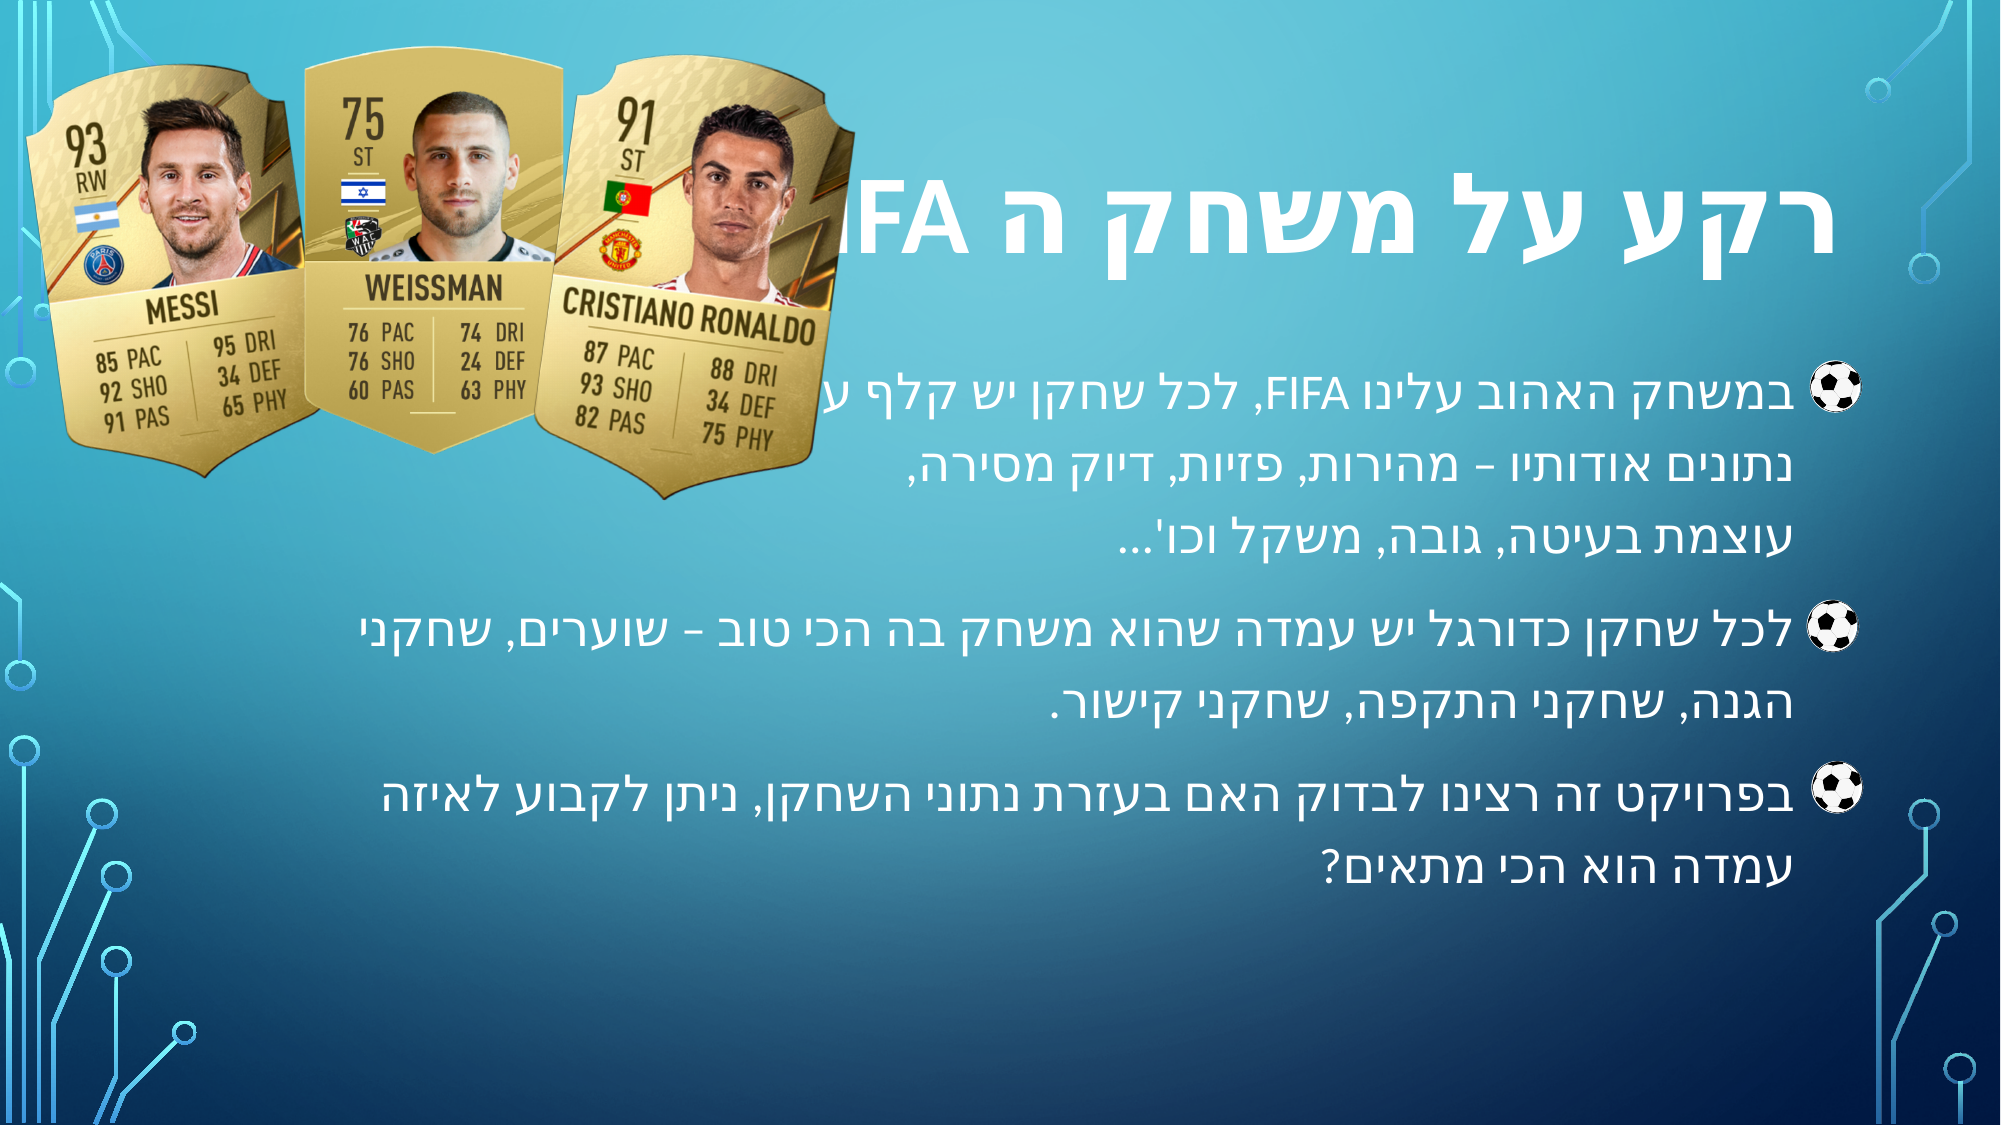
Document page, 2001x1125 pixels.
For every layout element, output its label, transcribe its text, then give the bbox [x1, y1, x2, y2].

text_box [1806, 599, 1860, 653]
list במשחק האהוב עלינו FIFA, לכל שחקן יש קלף עם נתונים אודותיו – מהירות, פזיות, דיוק מסירה, עוצמת בעיטה, גובה, משקל וכו'... לכל שחקן כדורגל יש עמדה שהוא משחק בה הכי טוב – שוערים, שחקני הגנה, שחקני התקפה, שחקני קישור. בפרויקט זה רצינו לבדוק האם בעזרת נתוני השחקן, ניתן לקבוע לאיזה עמדה הוא הכי מתאים? [342, 340, 1812, 1054]
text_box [1809, 359, 1863, 414]
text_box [1810, 760, 1865, 814]
title רקע על משחק ה FIFA [843, 96, 1860, 339]
picture [10, 16, 872, 519]
